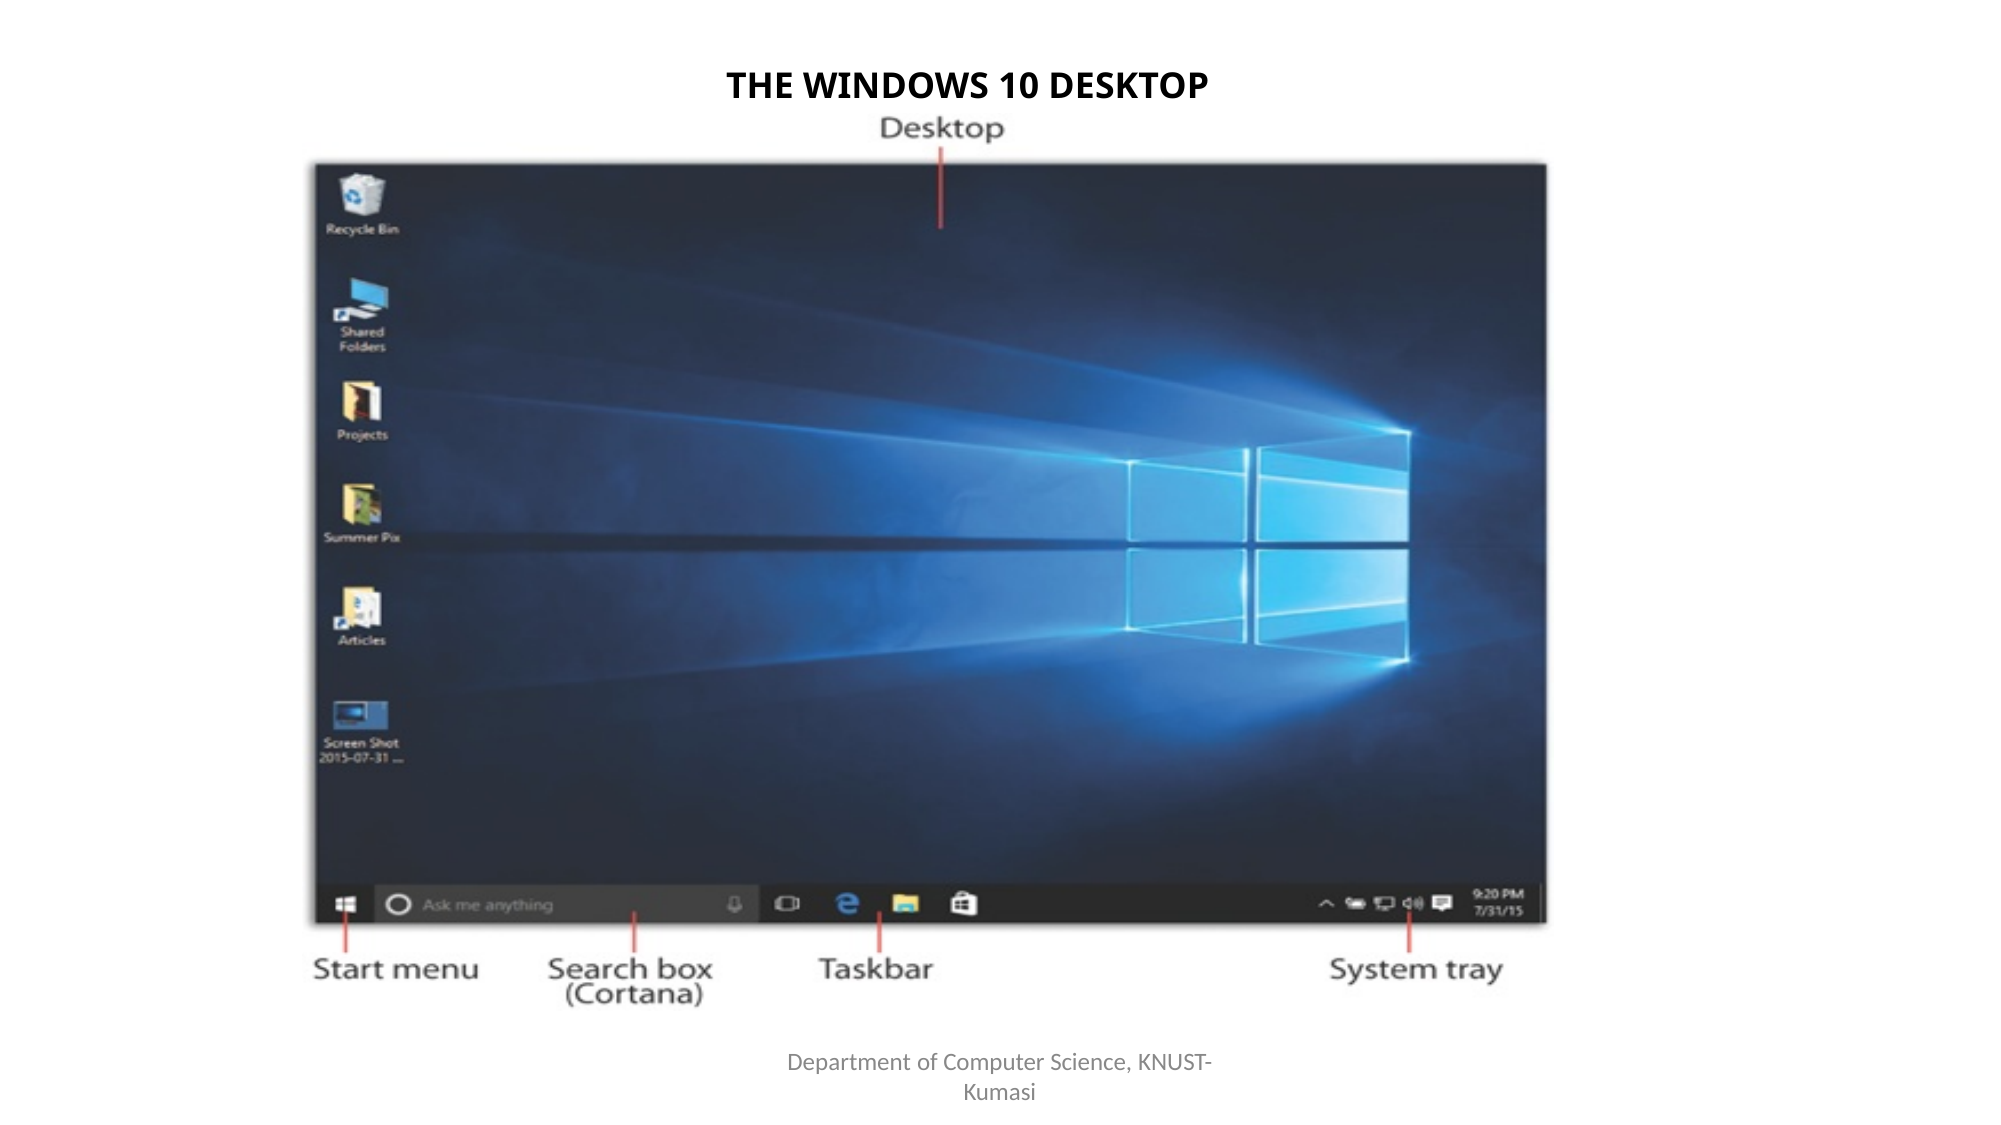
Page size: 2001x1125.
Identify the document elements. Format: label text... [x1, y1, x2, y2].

text_box Department of Computer Science, KNUST- Kumasi [783, 1050, 1217, 1106]
picture [302, 113, 1554, 1011]
title THE WINDOWS 10 DESKTOP [137, 59, 1790, 114]
